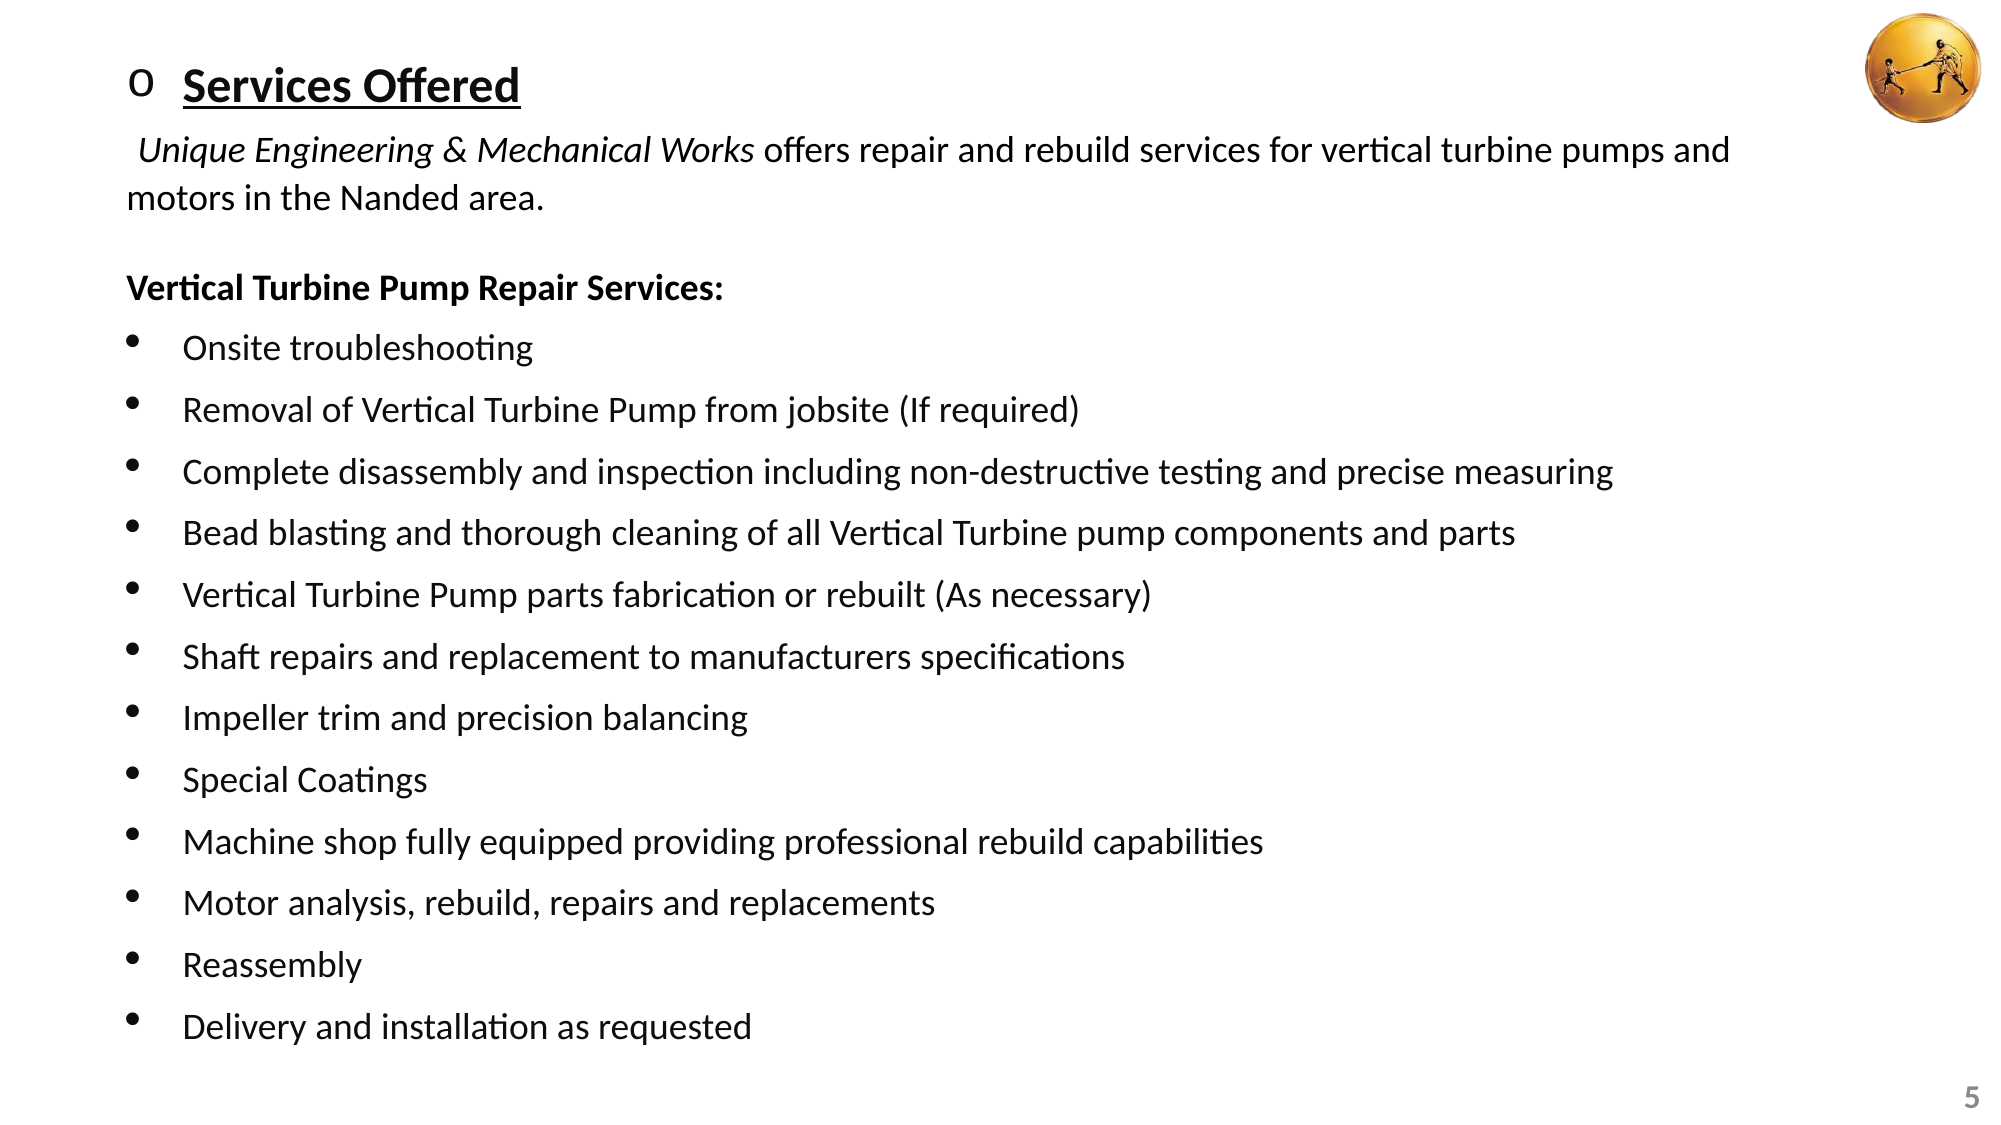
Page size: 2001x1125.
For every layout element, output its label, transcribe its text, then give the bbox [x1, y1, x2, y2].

text_box Services Offered Unique Engineering & Mechanical Works offers repair and rebuild services for vertical turbine pumps and motors in the Nanded area. Vertical Turbine Pump Repair Services: Onsite troubleshooting Removal of Vertical Turbine Pump from jobsite (If required) Complete disassembly and inspection including non-destructive testing and precise measuring Bead blasting and thorough cleaning of all Vertical Turbine pump components and parts Vertical Turbine Pump parts fabrication or rebuilt (As necessary) Shaft repairs and replacement to manufacturers specifications Impeller trim and precision balancing Special Coatings Machine shop fully equipped providing professional rebuild capabilities Motor analysis, rebuild, repairs and replacements Reassembly Delivery and installation as requested [111, 45, 1843, 1055]
text_box 5 [1948, 1065, 2000, 1125]
picture [1865, 13, 2000, 123]
